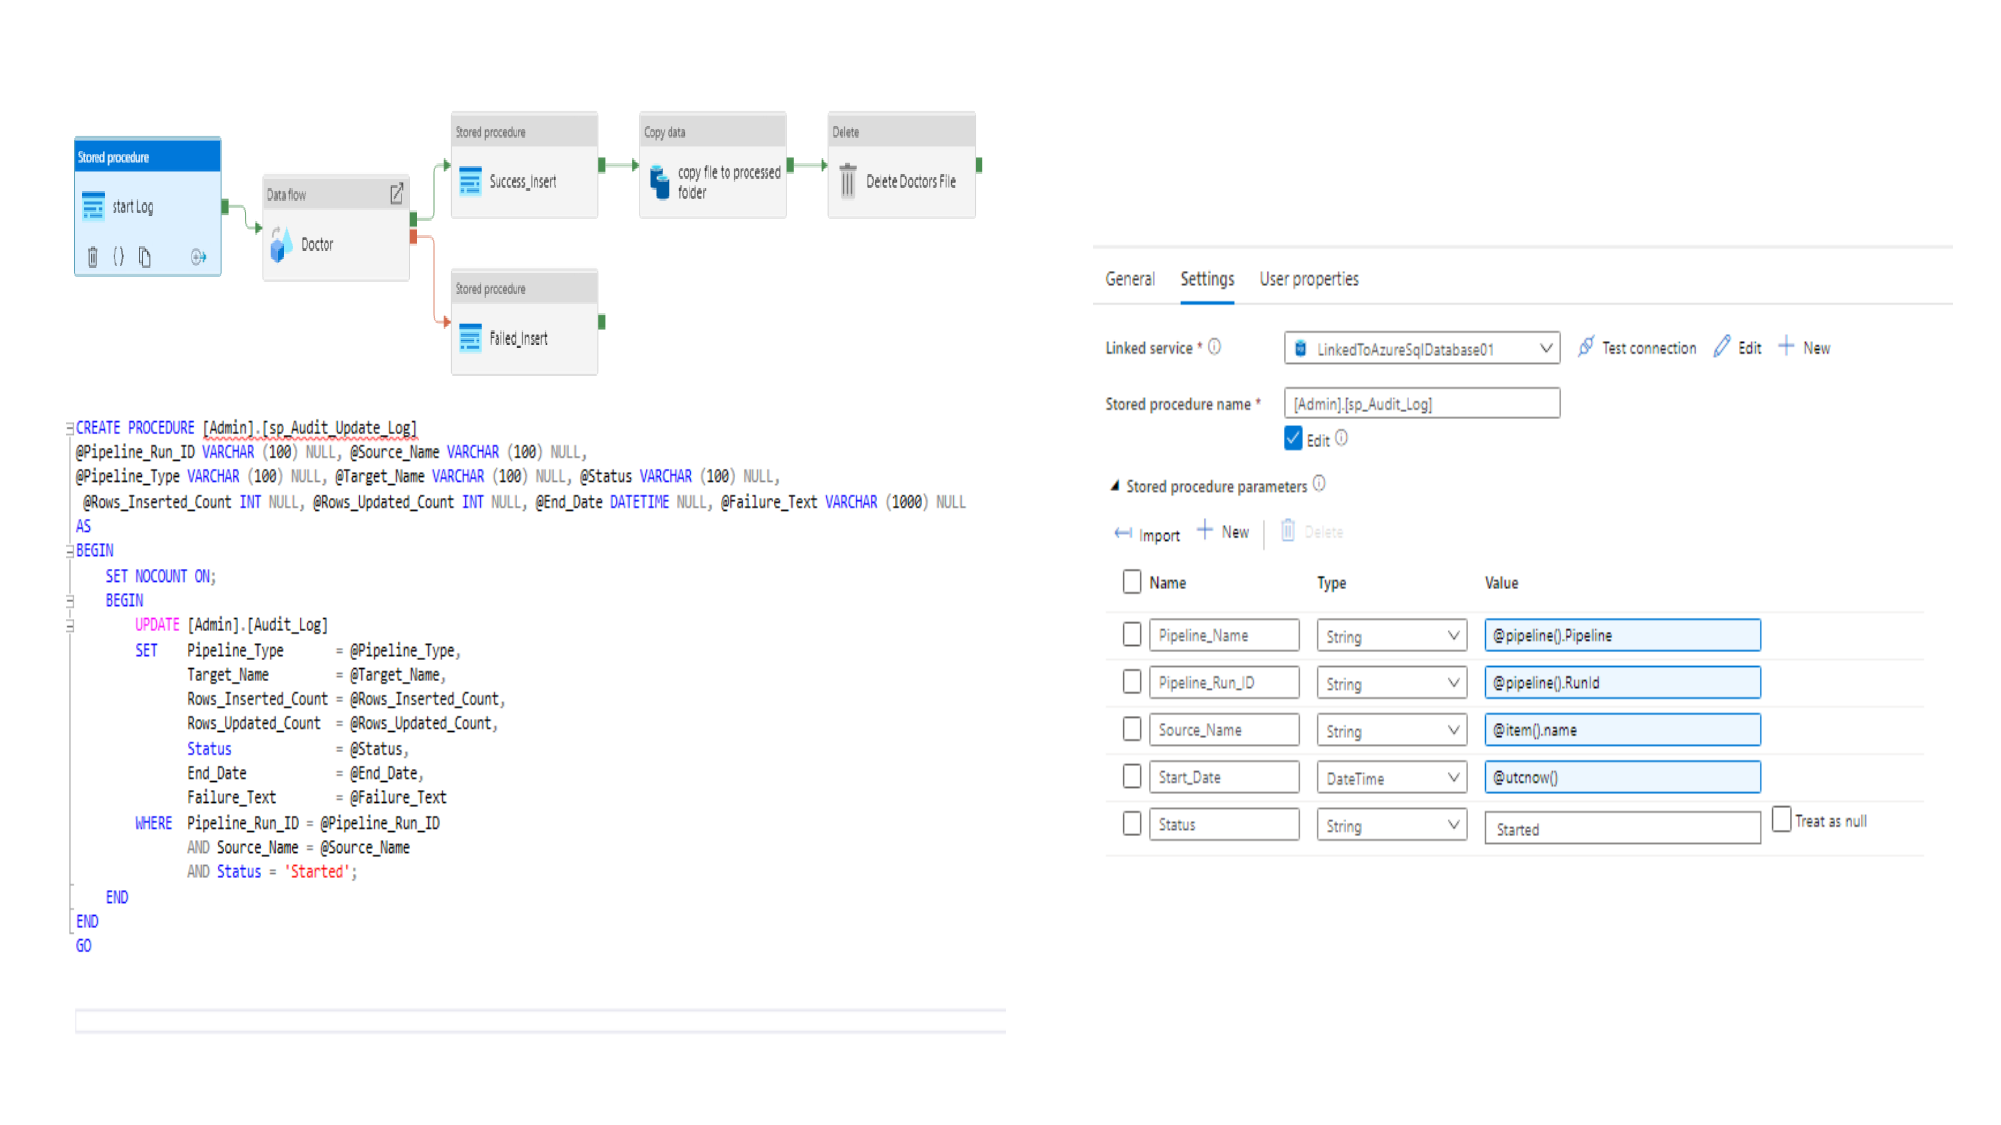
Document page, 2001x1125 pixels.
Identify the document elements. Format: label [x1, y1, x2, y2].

picture [1093, 207, 1953, 871]
picture [37, 40, 1034, 1036]
